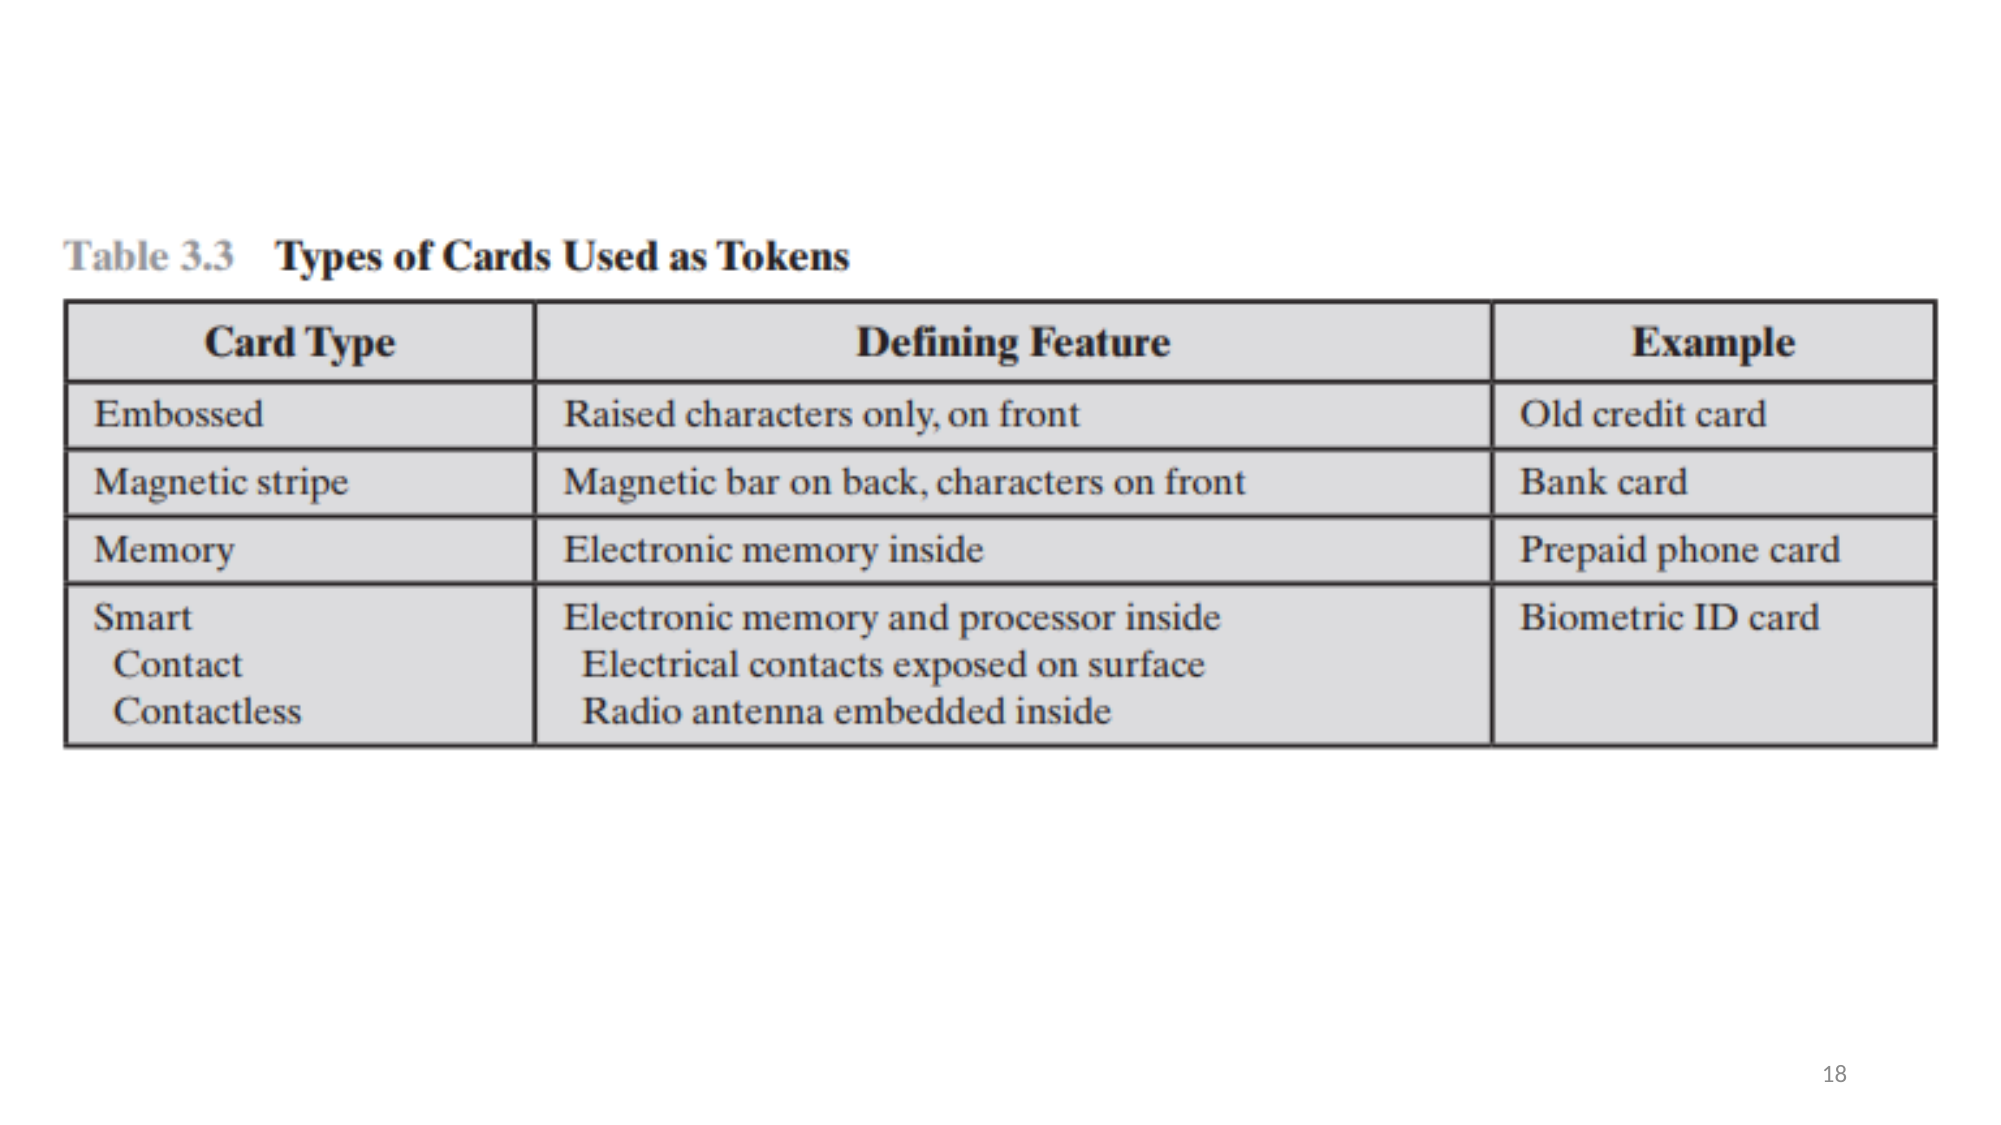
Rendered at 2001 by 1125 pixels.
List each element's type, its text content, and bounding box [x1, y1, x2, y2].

picture [38, 224, 1957, 774]
slide_number 18 [1412, 1042, 1863, 1103]
